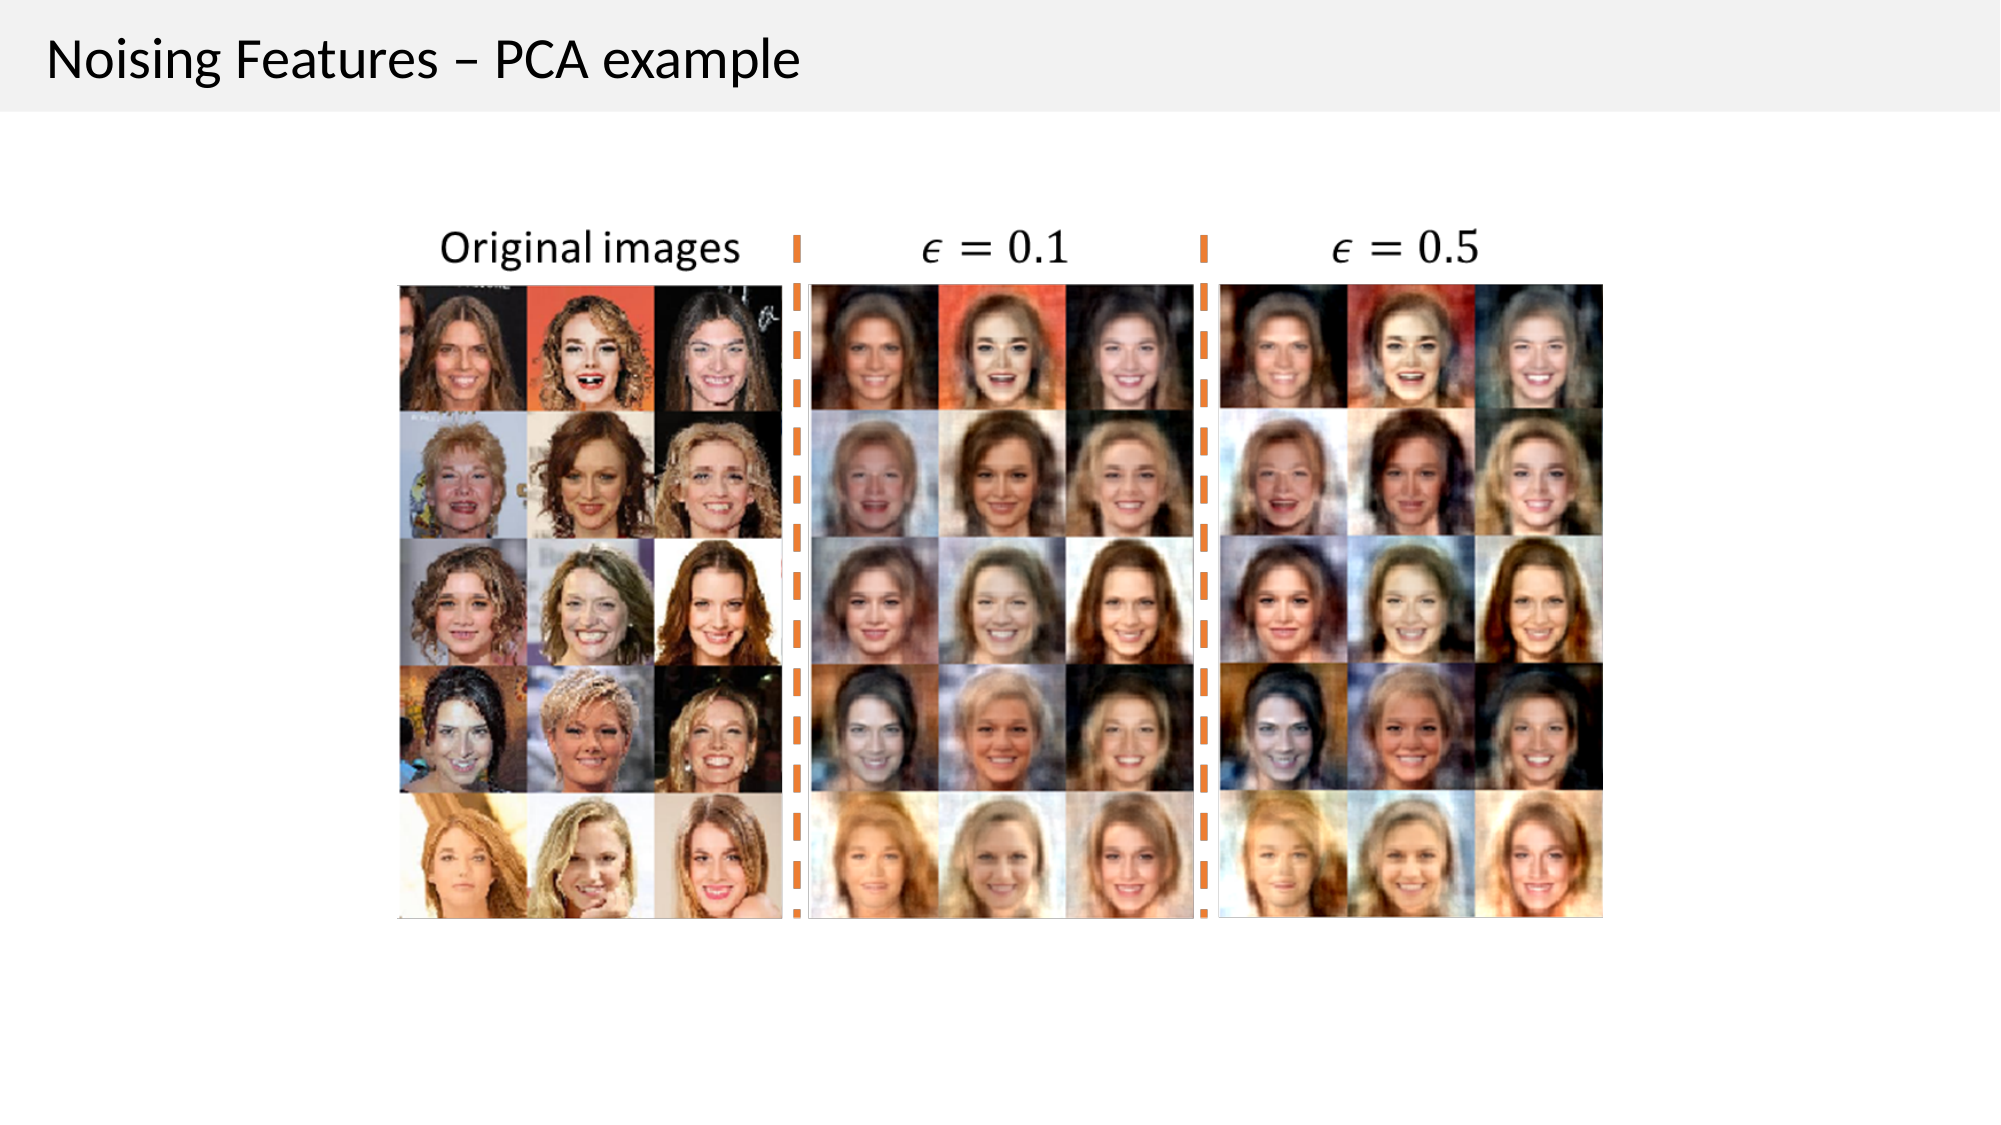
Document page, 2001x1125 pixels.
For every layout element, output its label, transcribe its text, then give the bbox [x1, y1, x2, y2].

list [397, 203, 1603, 922]
text_box [0, 0, 2000, 113]
text_box Noising Features – PCA example [32, 12, 1697, 98]
